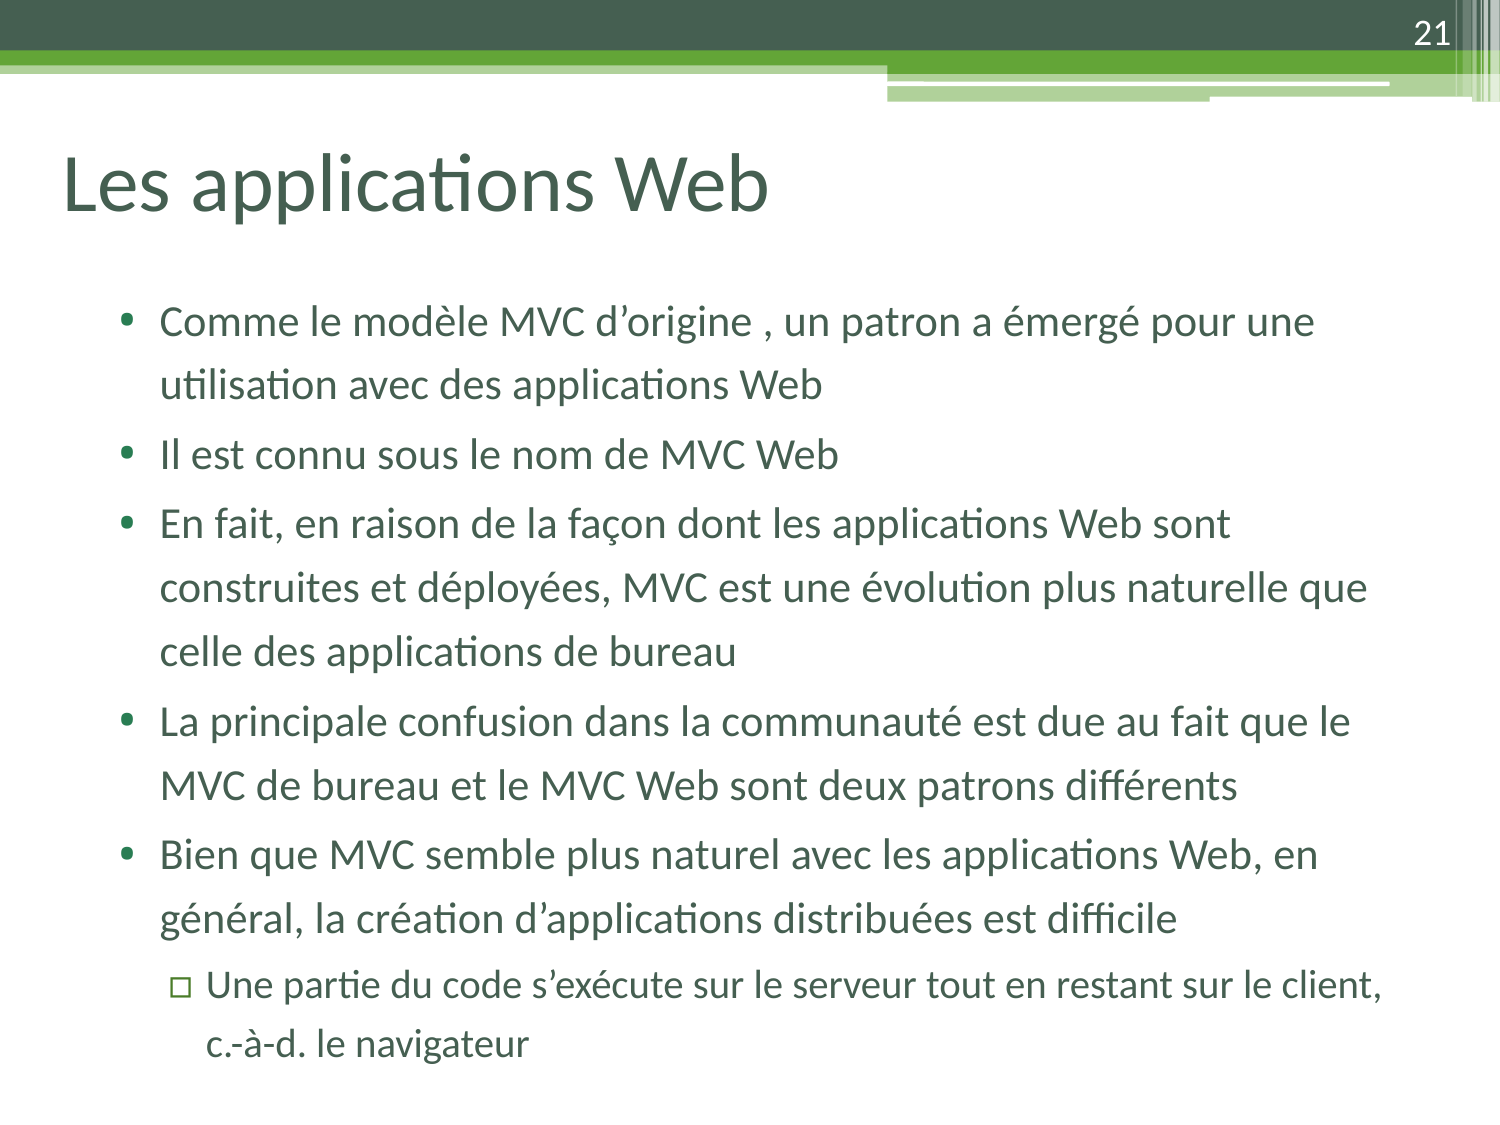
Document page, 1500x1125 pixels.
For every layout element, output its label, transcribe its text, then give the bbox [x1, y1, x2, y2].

title Les applications Web [47, 90, 1398, 266]
list Comme le modèle MVC d’origine , un patron a émergé pour une utilisation avec des applications Web Il est connu sous le nom de MVC Web En fait, en raison de la façon dont les applications Web sont construites et déployées, MVC est une évolution plus naturelle que celle des applications de bureau La principale confusion dans la communauté est due au fait que le MVC de bureau et le MVC Web sont deux patrons différents Bien que MVC semble plus naturel avec les applications Web, en général, la création d’applications distribuées est difficile Une partie du code s’exécute sur le serveur tout en restant sur le client, c.-à-d. le navigateur [87, 273, 1425, 1081]
slide_number 21 [1341, 0, 1466, 61]
